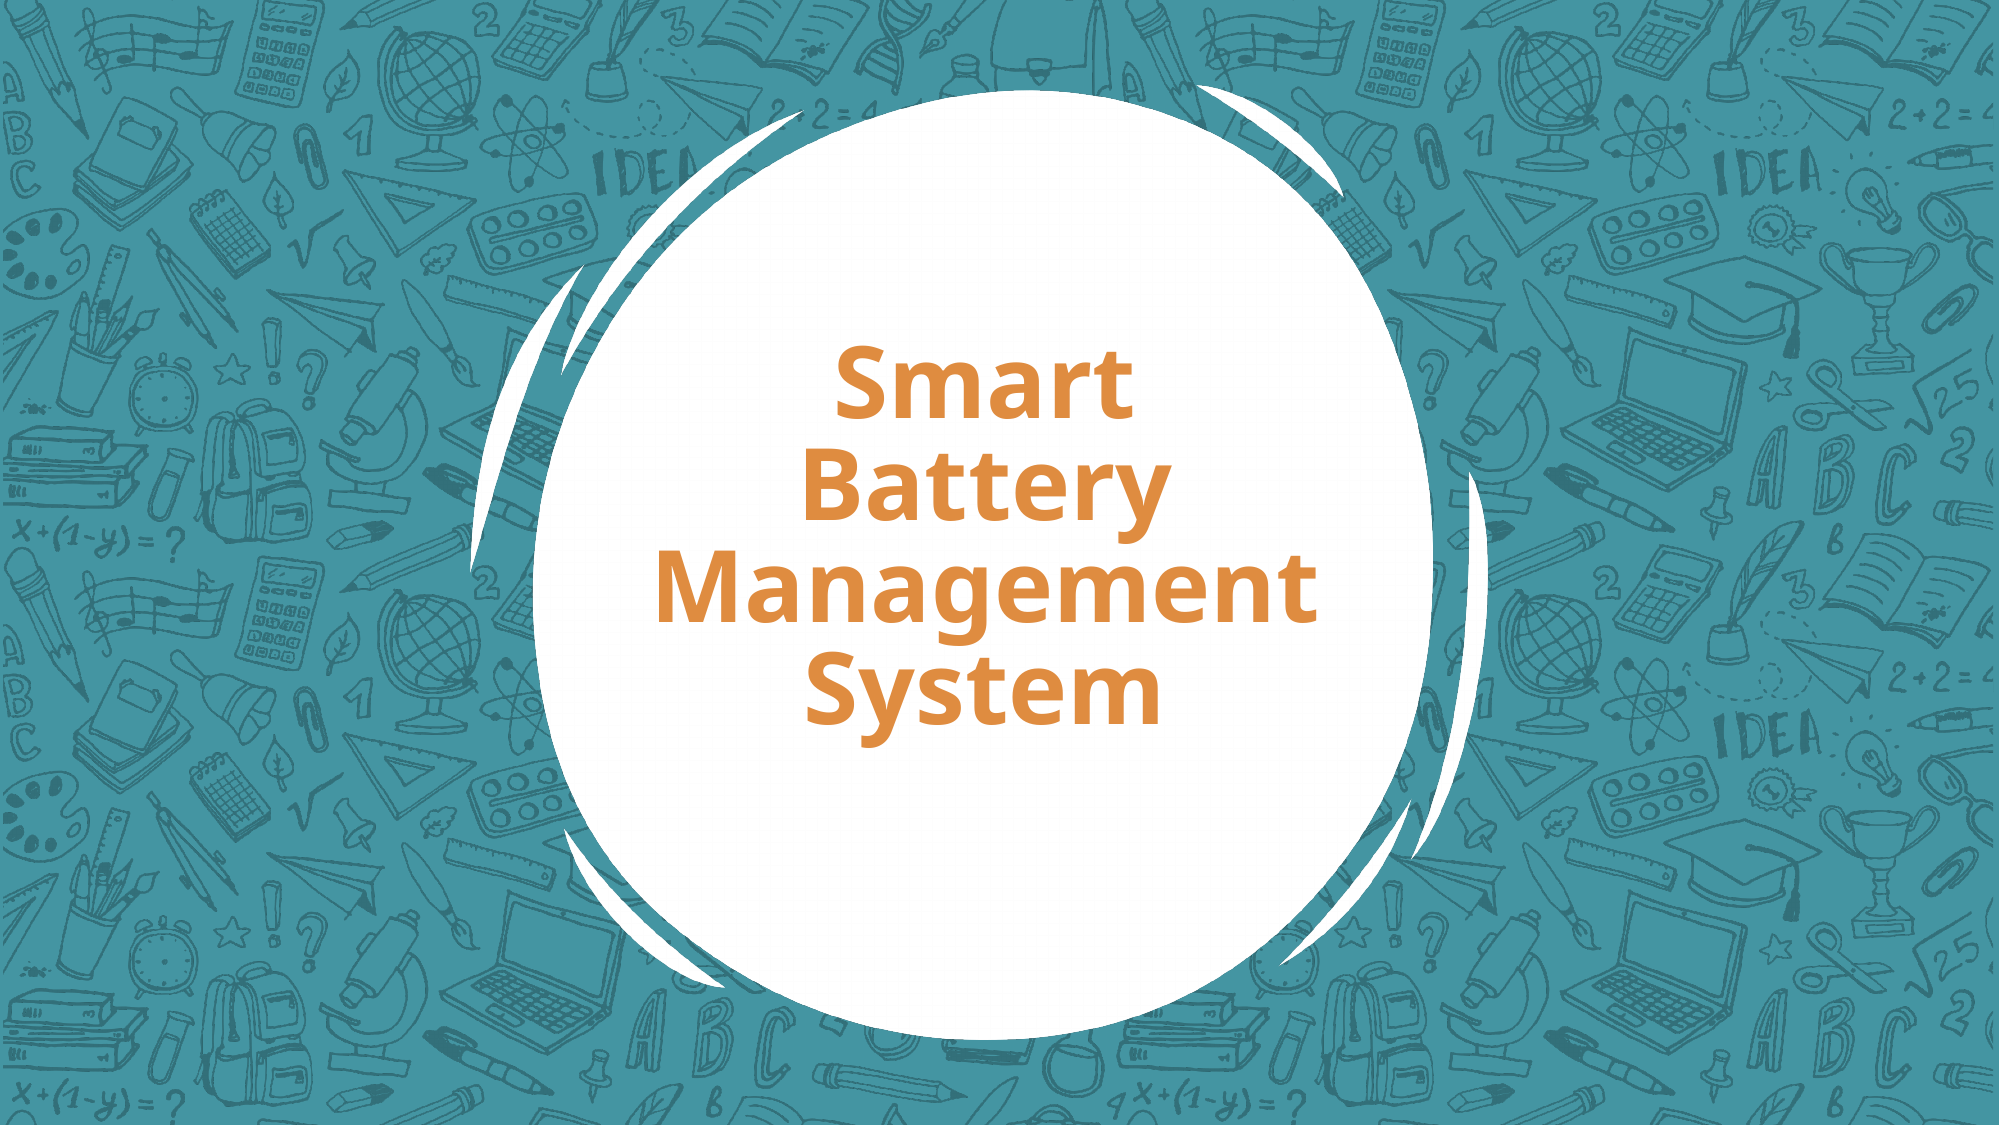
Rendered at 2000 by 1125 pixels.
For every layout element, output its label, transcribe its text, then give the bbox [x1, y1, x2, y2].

title Smart Battery Management System [599, 287, 1371, 795]
picture [3, 0, 1994, 1125]
